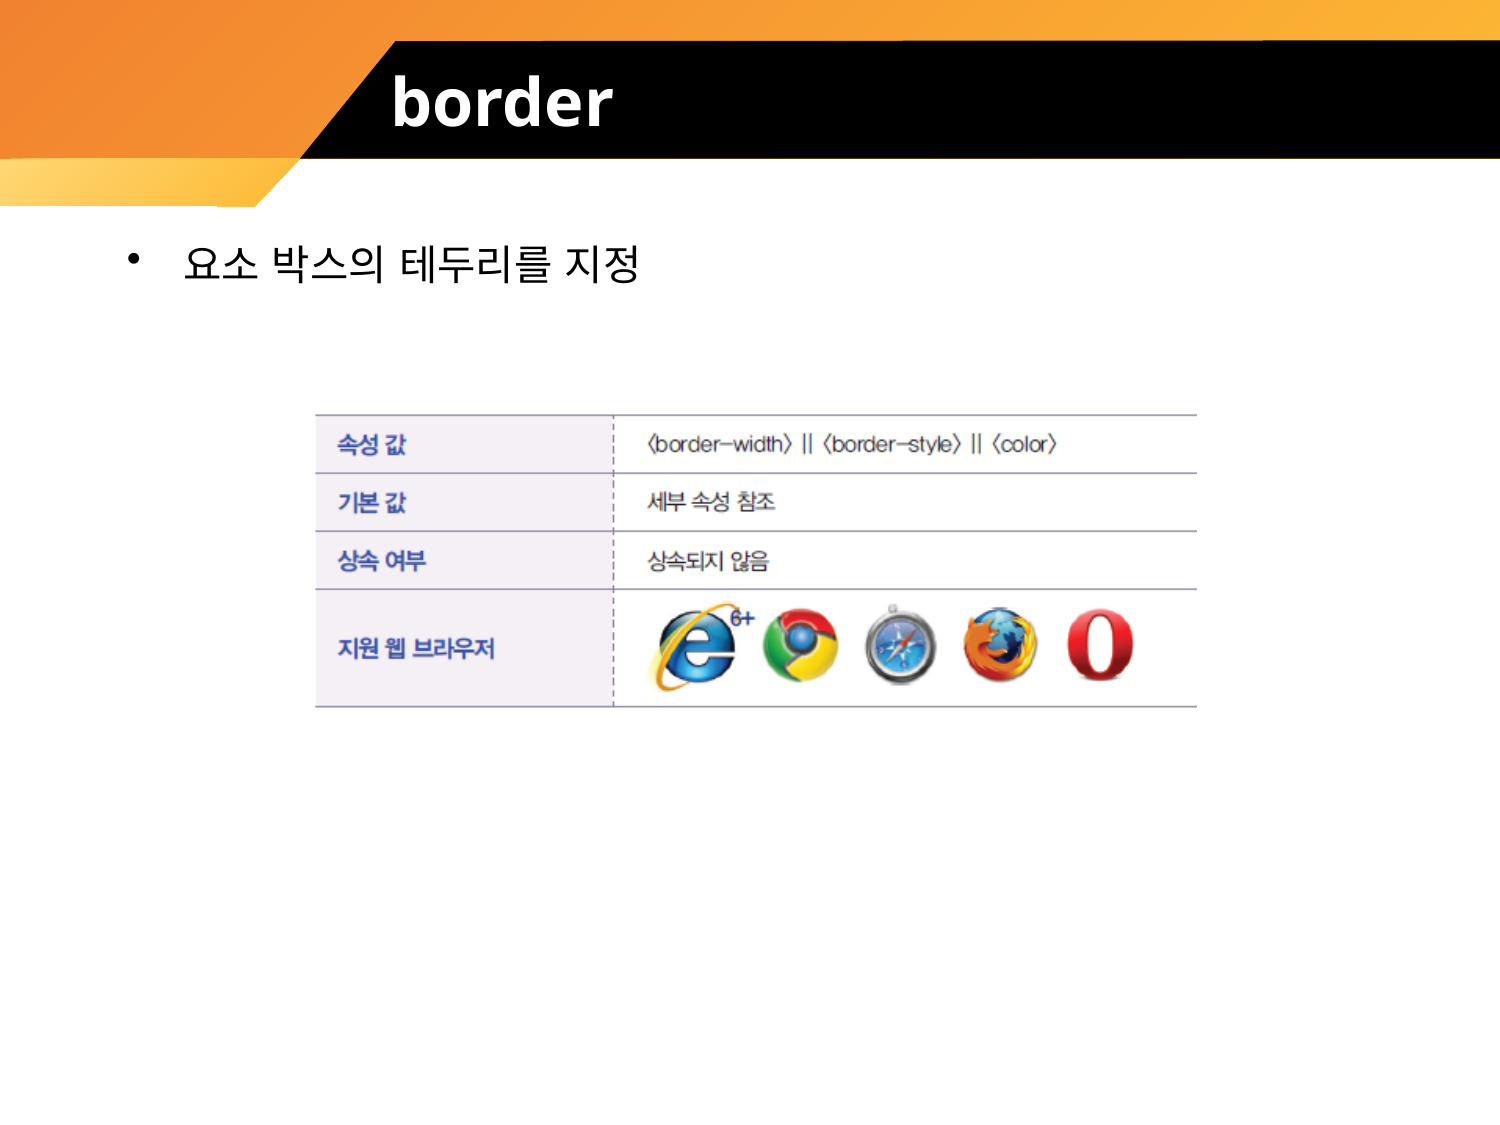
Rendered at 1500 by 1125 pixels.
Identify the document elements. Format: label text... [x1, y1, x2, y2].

picture [303, 399, 1197, 726]
title border [374, 36, 1481, 163]
text_box 요소 박스의 테두리를 지정 [112, 231, 1424, 350]
